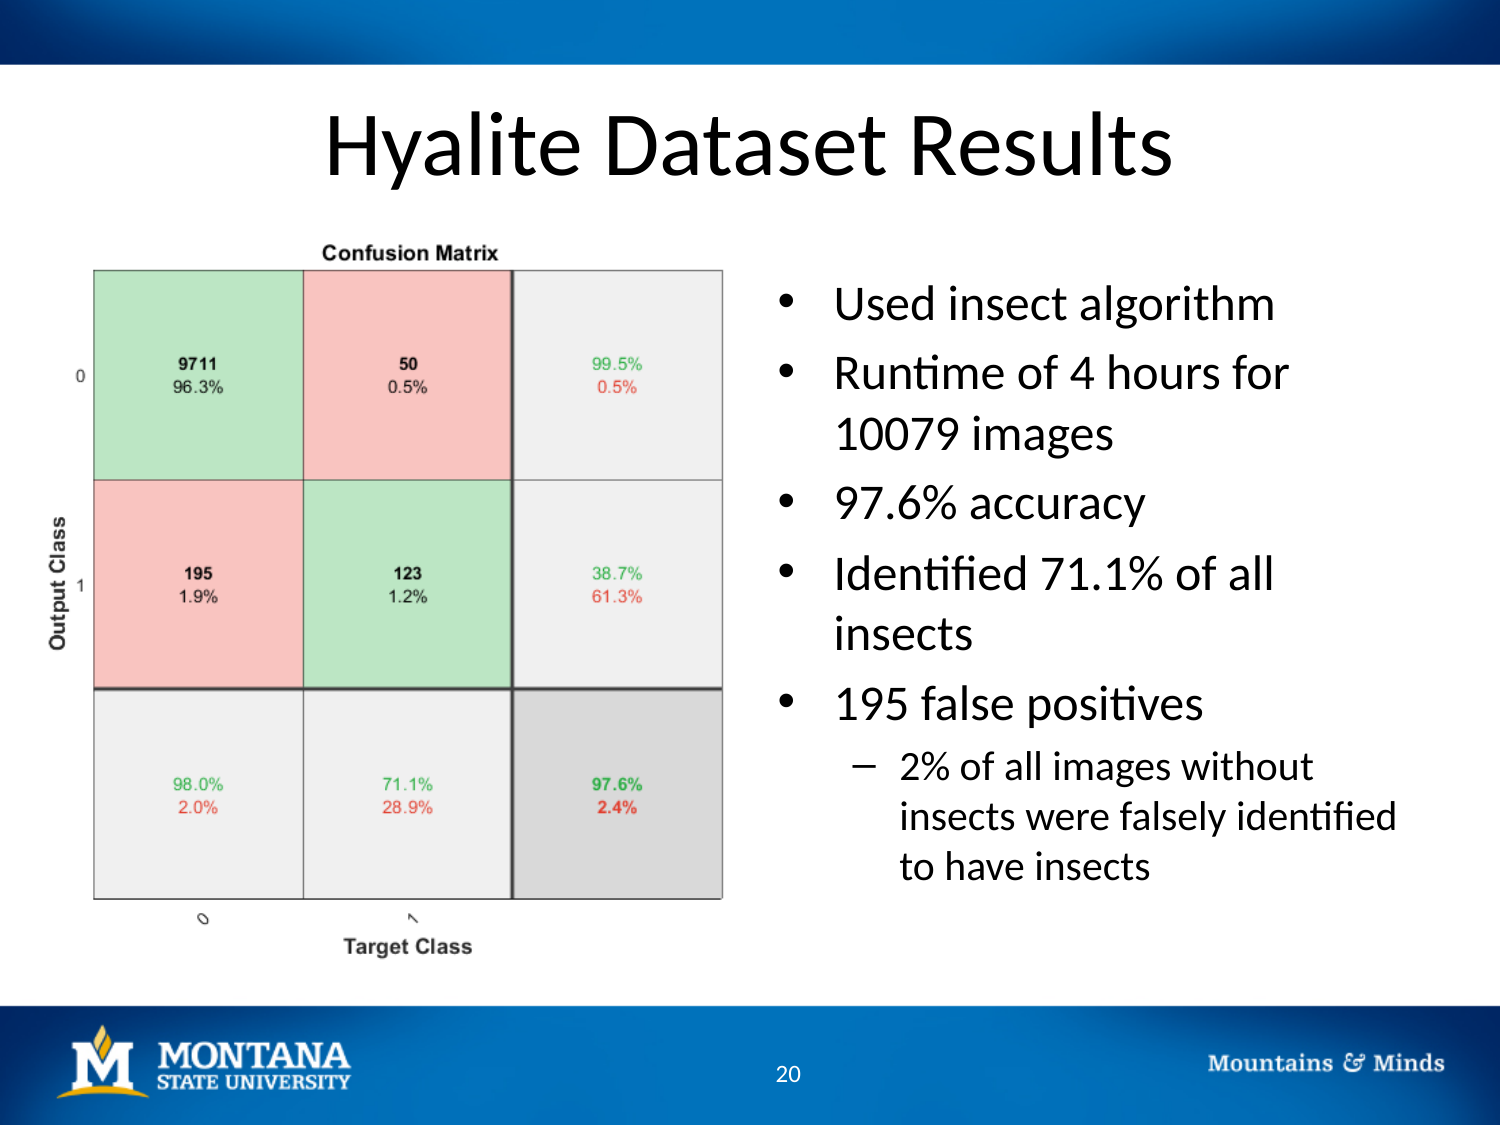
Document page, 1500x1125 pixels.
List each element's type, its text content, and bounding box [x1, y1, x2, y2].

title Hyalite Dataset Results [75, 45, 1425, 233]
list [43, 232, 738, 965]
picture [0, 0, 1500, 1125]
list Used insect algorithm Runtime of 4 hours for 10079 images 97.6% accuracy Identified 71.1% of all insects 195 false positives 2% of all images without insects were falsely identified to have insects [762, 262, 1425, 1005]
slide_number 20 [466, 1042, 817, 1103]
